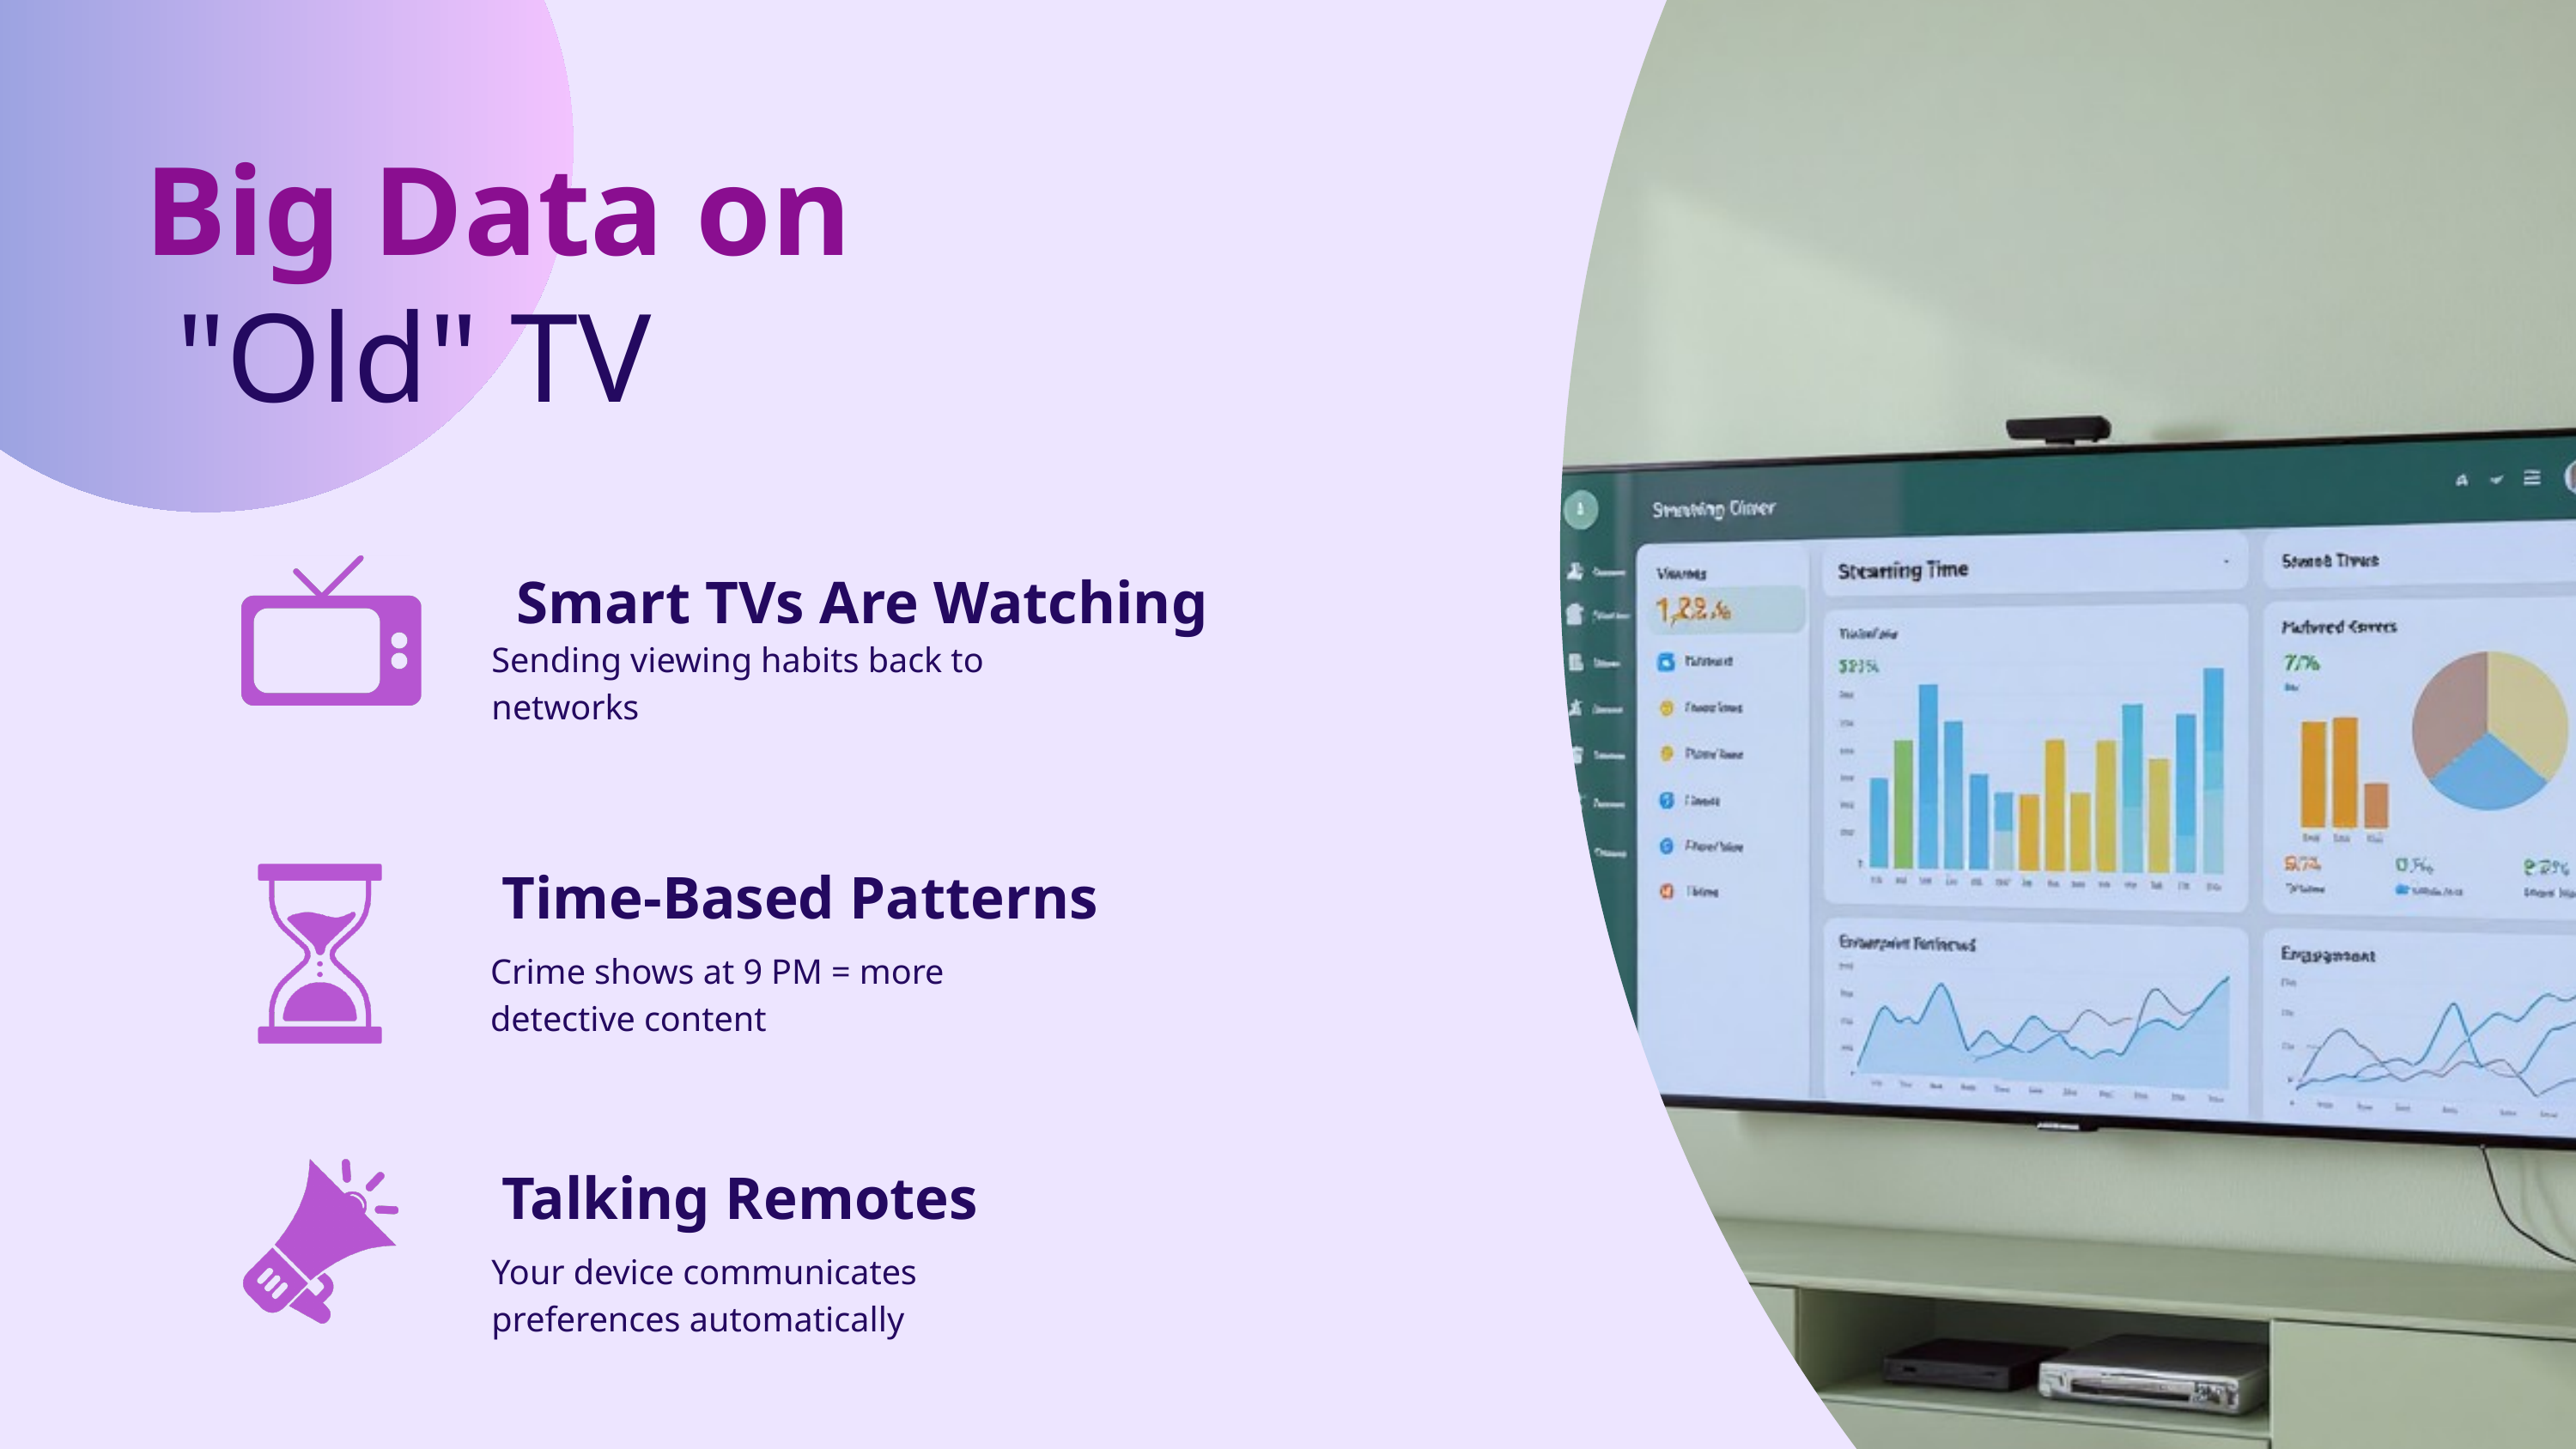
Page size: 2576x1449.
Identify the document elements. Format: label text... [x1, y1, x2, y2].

text_box Your device communicates preferences automatically [491, 1243, 1066, 1339]
text_box Talking Remotes [501, 1149, 1146, 1231]
text_box Sending viewing habits back to networks [491, 632, 1066, 727]
text_box [241, 555, 422, 706]
text_box "Old" TV [577, 328, 1175, 427]
text_box Time-Based Patterns [501, 849, 1224, 931]
text_box [258, 864, 382, 1044]
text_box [1559, 0, 2576, 1449]
text_box Crime shows at 9 PM = more detective content [490, 943, 1066, 1086]
text_box Smart TVs Are Watching [469, 554, 1256, 635]
text_box Big Data on [577, 182, 1353, 281]
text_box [0, 0, 574, 512]
text_box [241, 1159, 399, 1324]
